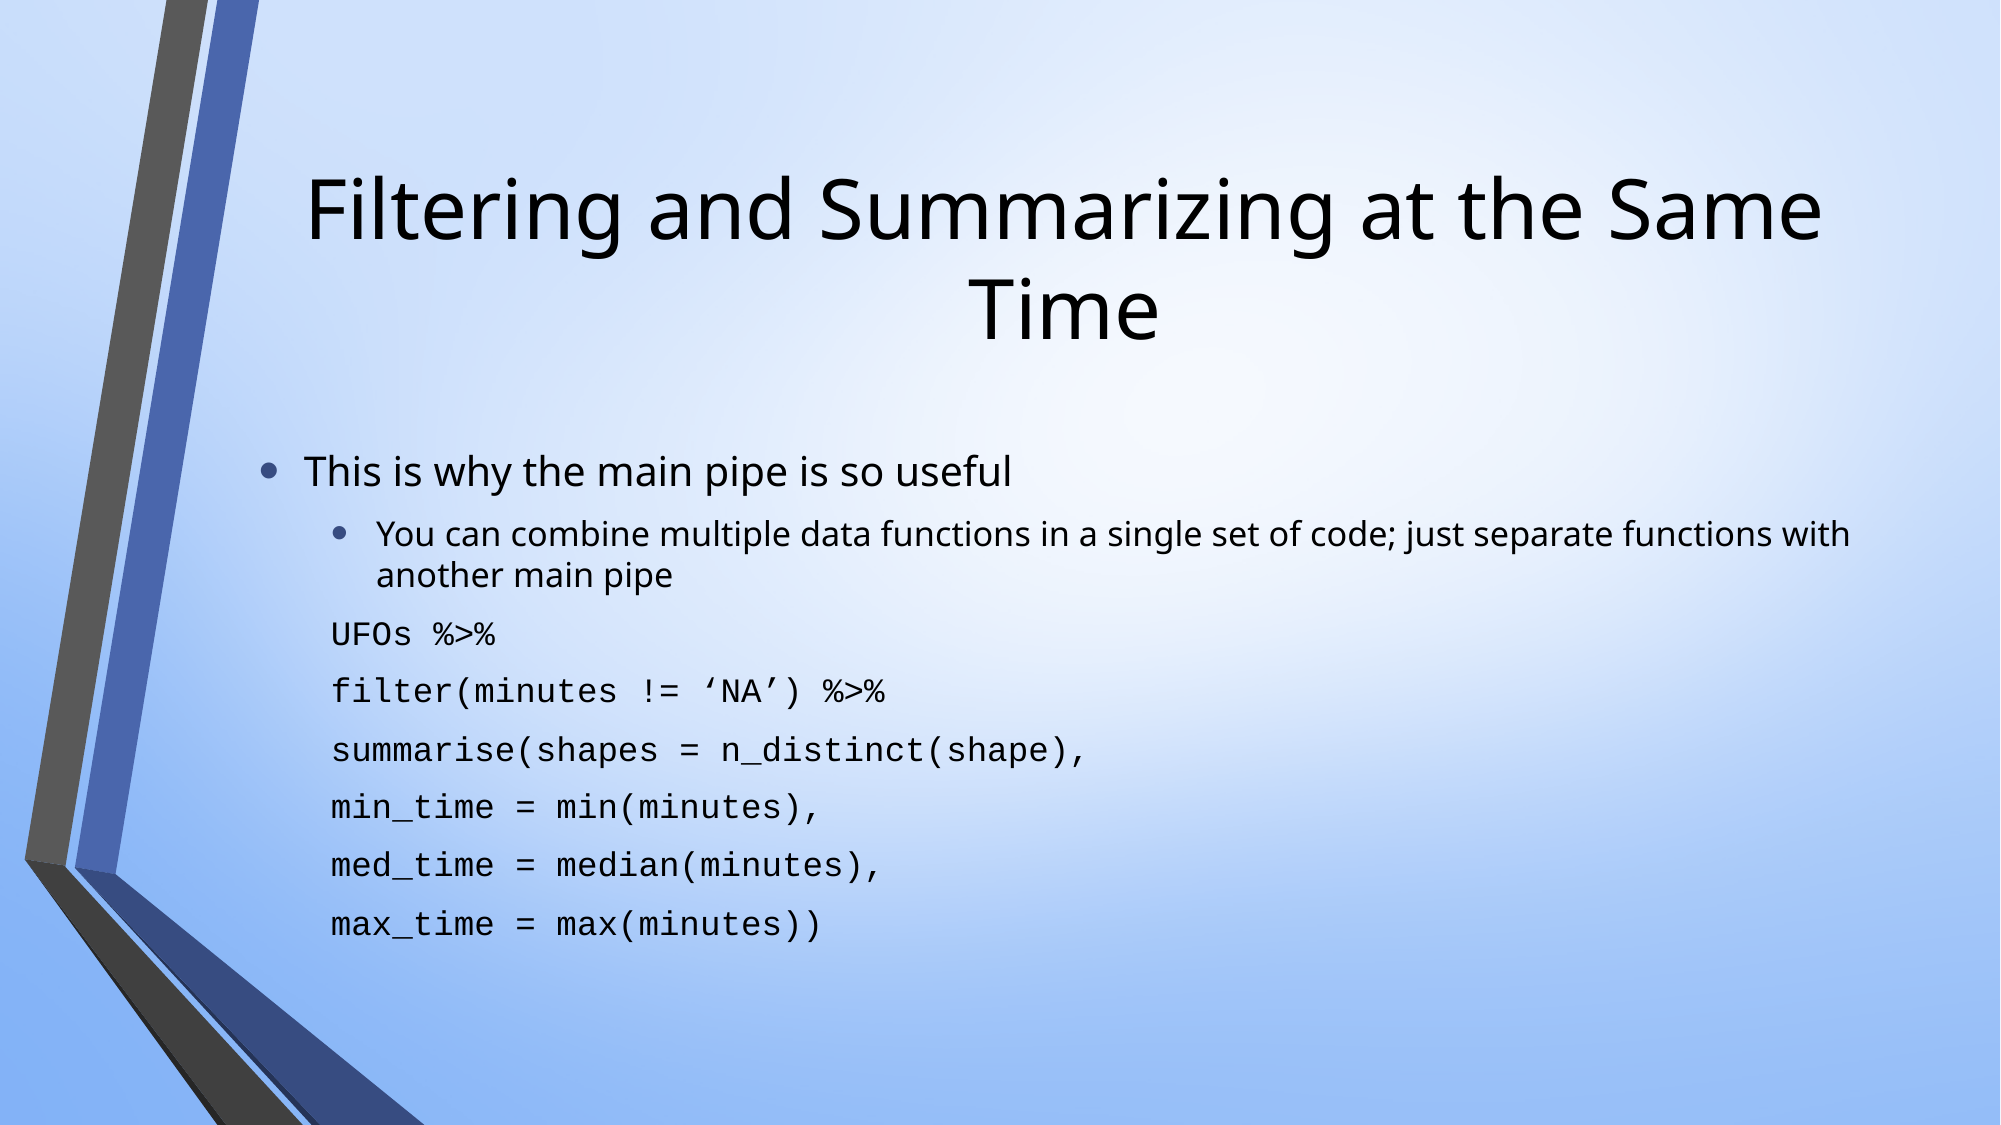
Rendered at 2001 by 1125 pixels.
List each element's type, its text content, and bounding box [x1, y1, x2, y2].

list This is why the main pipe is so useful You can combine multiple data functions in a single set of code; just separate functions with another main pipe UFOs %>% filter(minutes != ‘NA’) %>% summarise(shapes = n_distinct(shape), min_time = min(minutes), med_time = median(minutes), max_time = max(minutes)) [243, 437, 1887, 950]
title Filtering and Summarizing at the Same Time [243, 112, 1887, 400]
